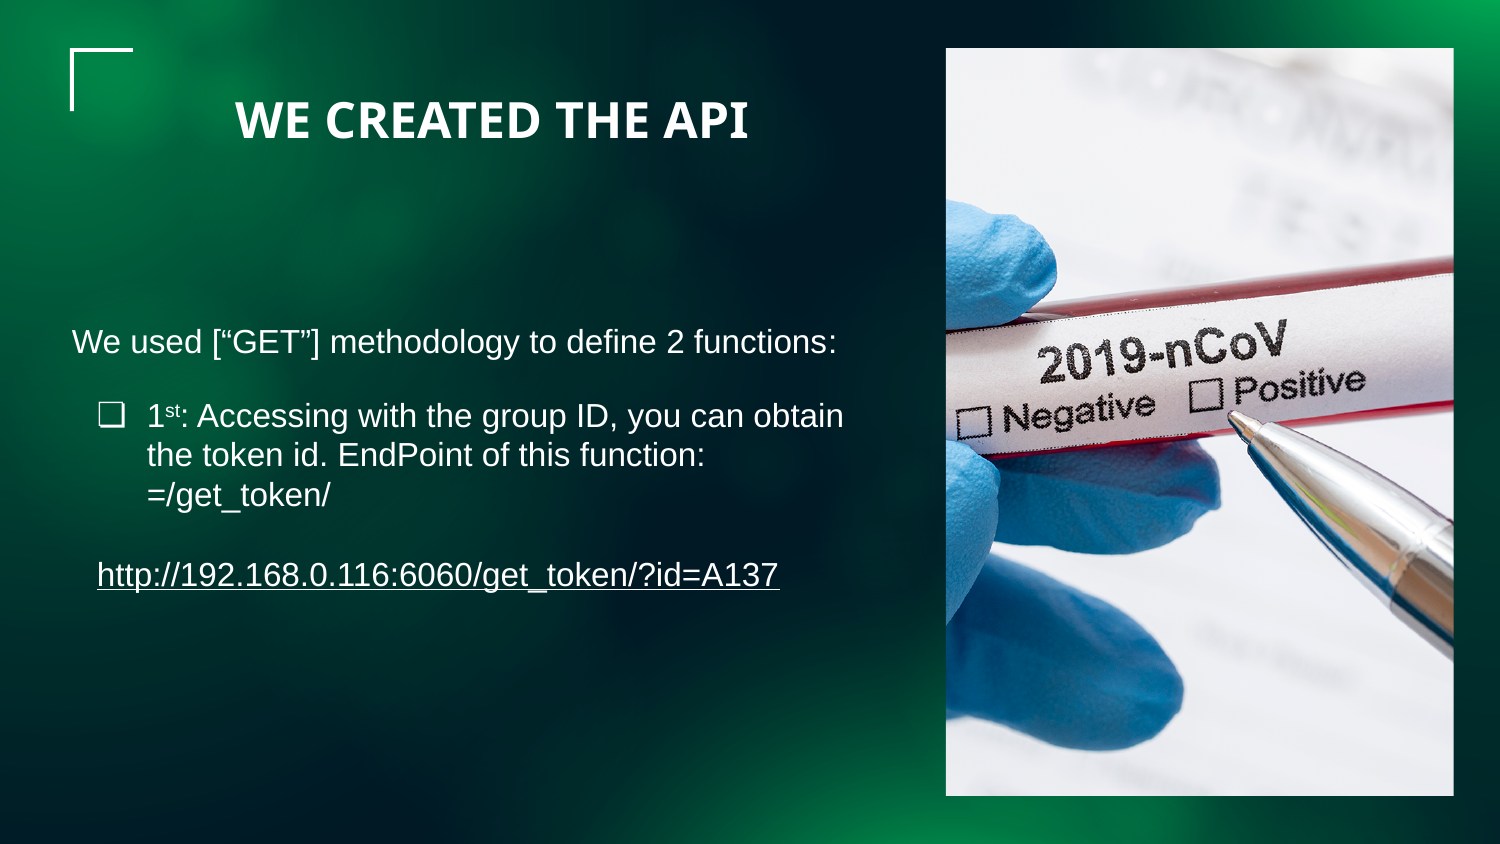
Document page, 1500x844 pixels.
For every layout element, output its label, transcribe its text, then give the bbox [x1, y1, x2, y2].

text_box [69, 48, 133, 112]
subtitle We used [“GET”] methodology to define 2 functions: 1st: Accessing with the group ID, you can obtain the token id. EndPoint of this function: =/get_token/ http://192.168.0.116:6060/get_token/?id=A137 [56, 228, 912, 649]
picture [0, 0, 1500, 844]
title WE CREATED THE API [118, 73, 867, 178]
